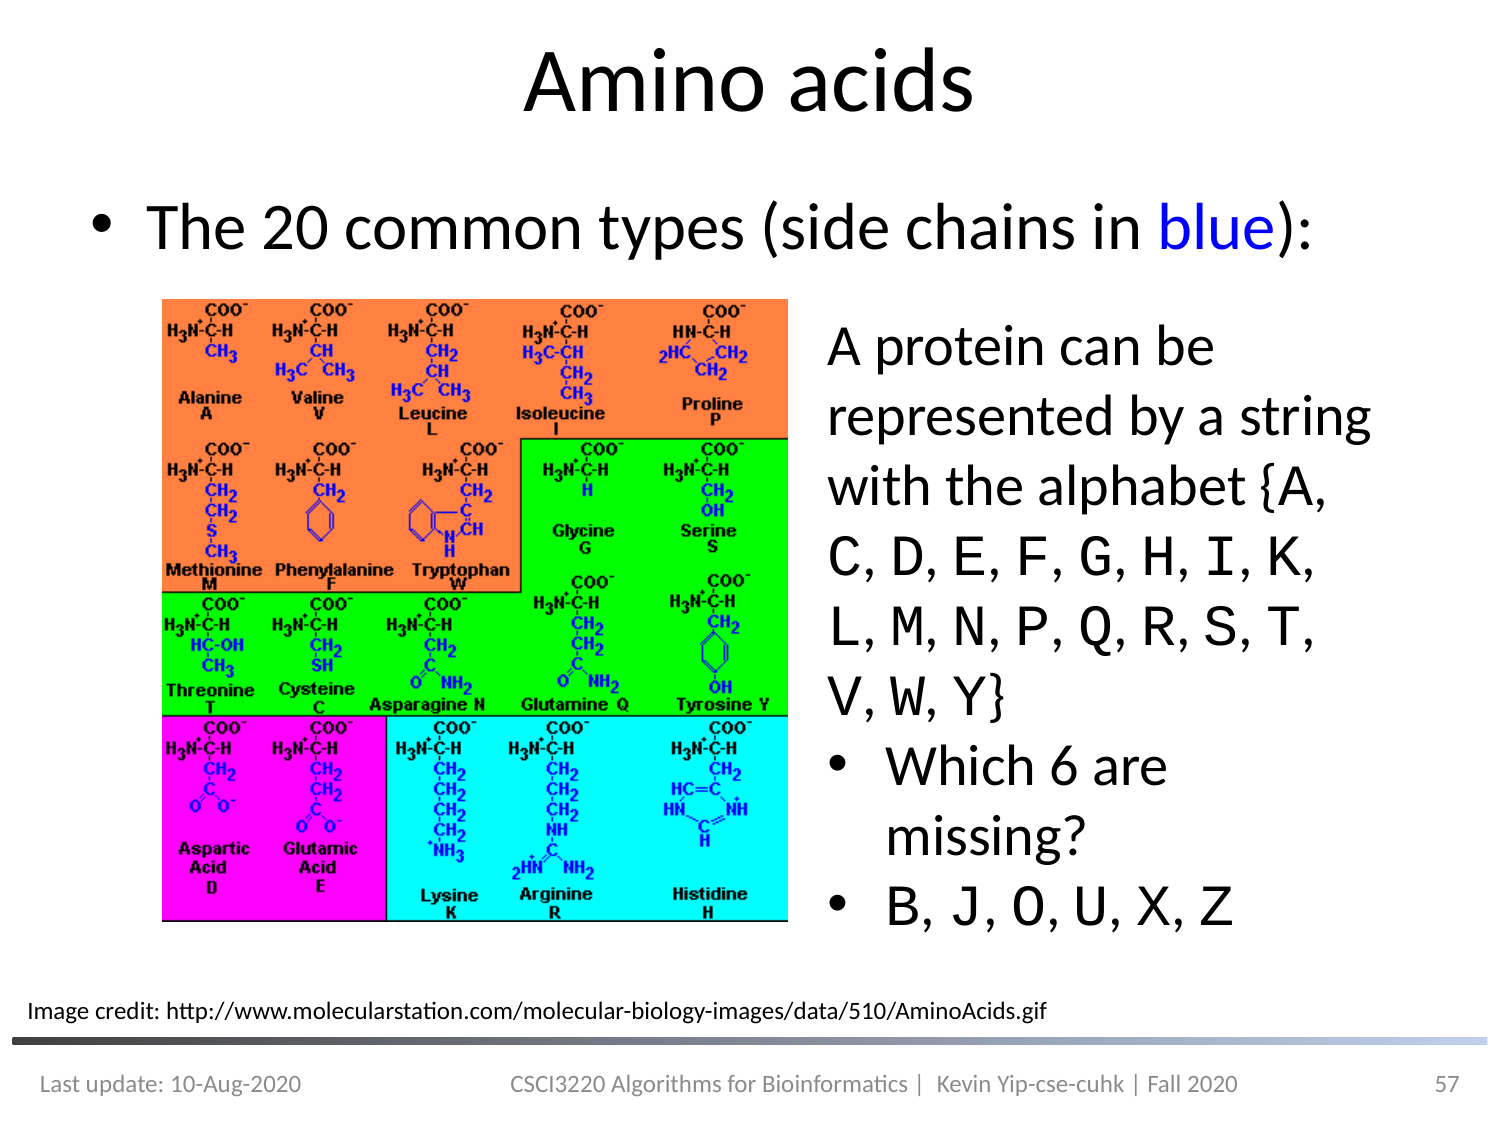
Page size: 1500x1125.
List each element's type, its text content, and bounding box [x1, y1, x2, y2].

text_box Image credit: http://www.molecularstation.com/molecular-biology-images/data/510/AminoAcids.gif [12, 987, 1463, 1033]
list The 20 common types (side chains in blue): [75, 174, 1425, 987]
text_box A protein can be represented by a string with the alphabet {A, C, D, E, F, G, H, I, K, L, M, N, P, Q, R, S, T, V, W, Y} Which 6 are missing? B, J, O, U, X, Z [812, 299, 1388, 945]
footer CSCI3220 Algorithms for Bioinformatics | Kevin Yip-cse-cuhk | Fall 2020 [437, 1052, 1312, 1113]
slide_number Last update: 10-Aug-2020 [24, 1052, 437, 1113]
picture [162, 299, 788, 922]
title Amino acids [75, 0, 1425, 150]
slide_number 57 [1312, 1052, 1475, 1113]
